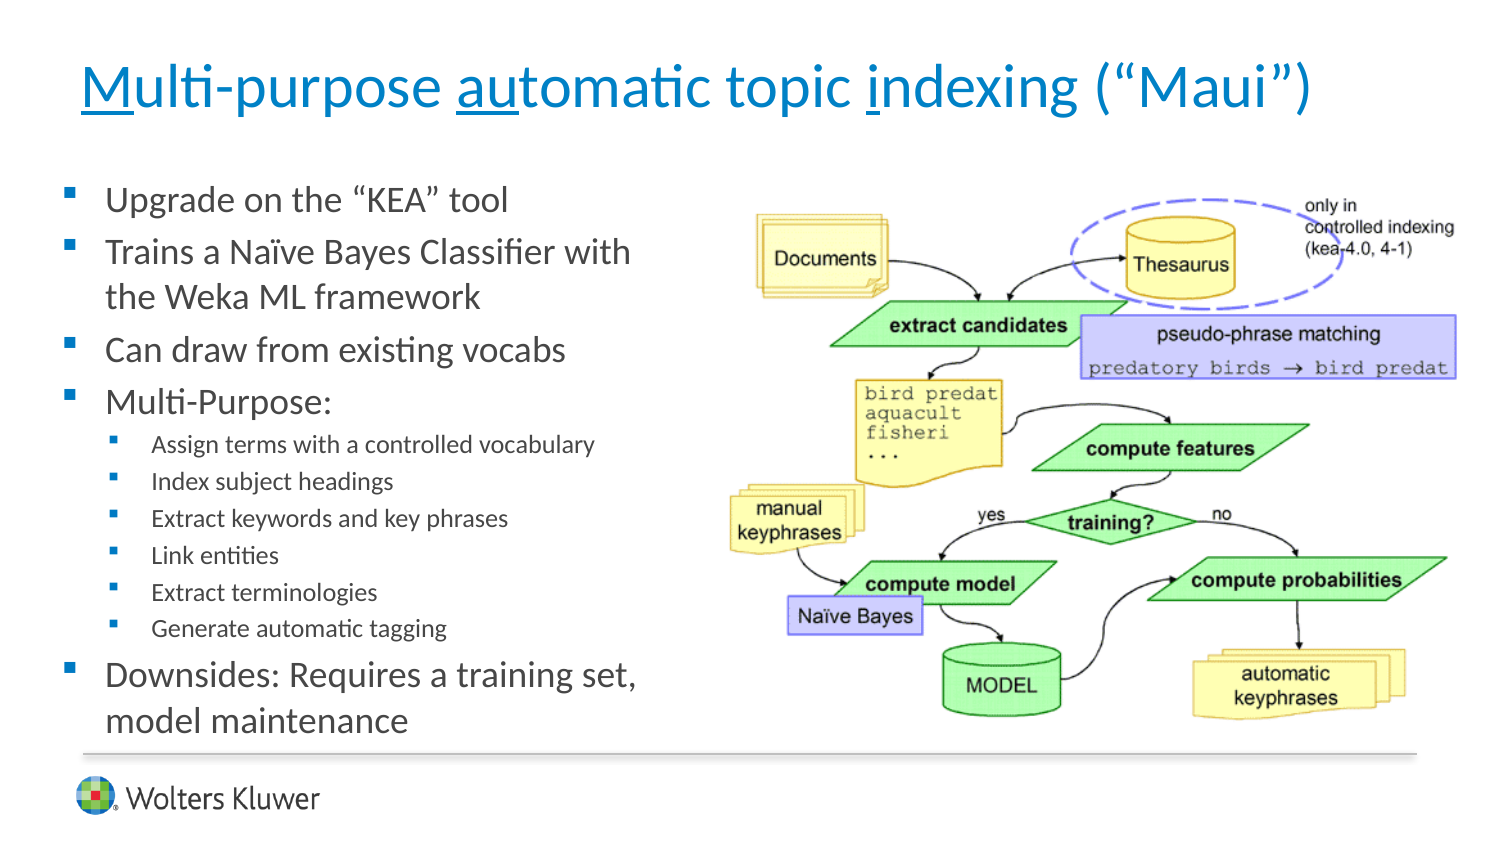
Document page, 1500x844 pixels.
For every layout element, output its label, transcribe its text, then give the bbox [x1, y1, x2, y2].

picture [57, 757, 338, 833]
list Upgrade on the “KEA” tool Trains a Naïve Bayes Classifier with the Weka ML framework Can draw from existing vocabs Multi-Purpose: Assign terms with a controlled vocabulary Index subject headings Extract keywords and key phrases Link entities Extract terminologies Generate automatic tagging Downsides: Requires a training set, model maintenance [41, 167, 683, 752]
title Multi-purpose automatic topic indexing (“Maui”) [65, 11, 1440, 153]
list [712, 196, 1476, 739]
